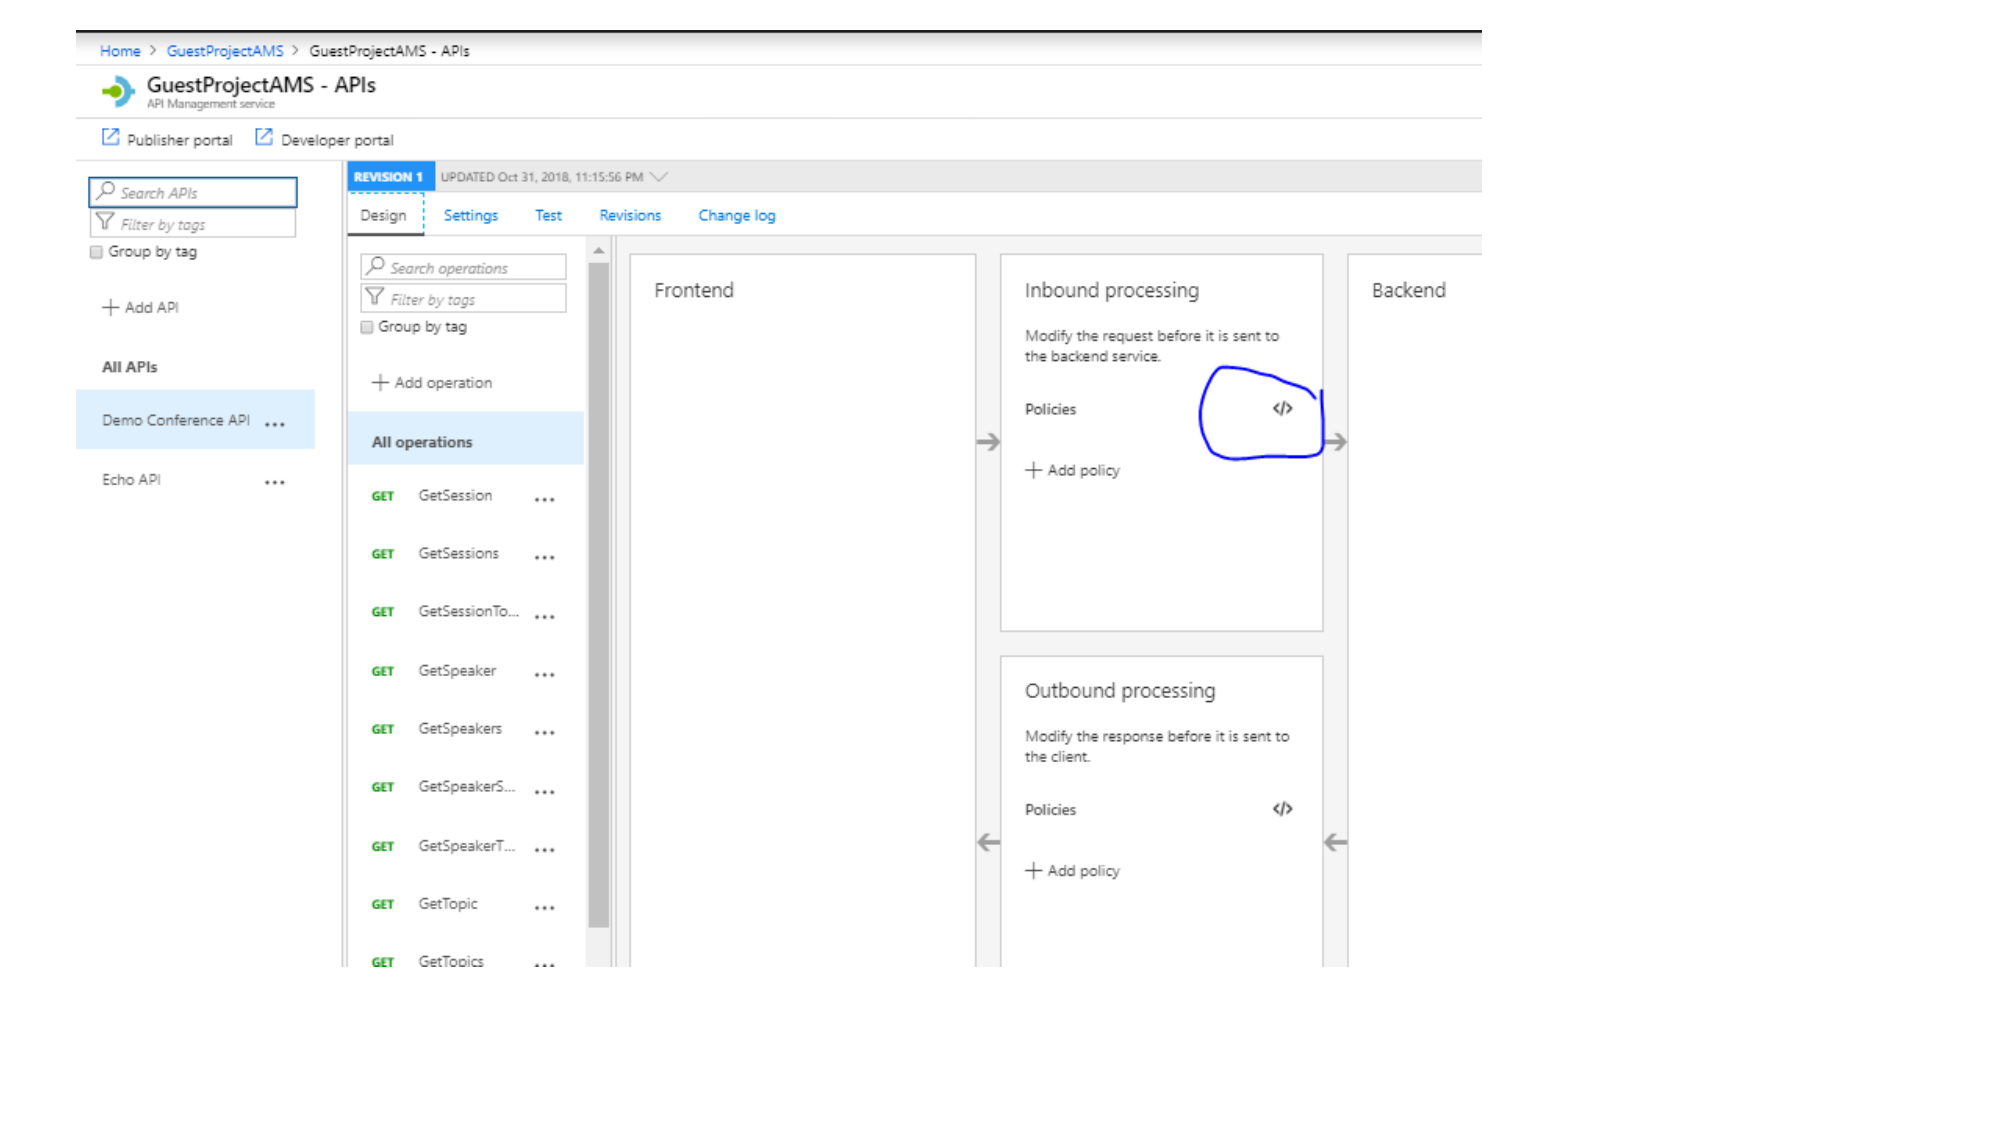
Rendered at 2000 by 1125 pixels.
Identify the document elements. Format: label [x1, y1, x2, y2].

picture [76, 30, 1482, 967]
